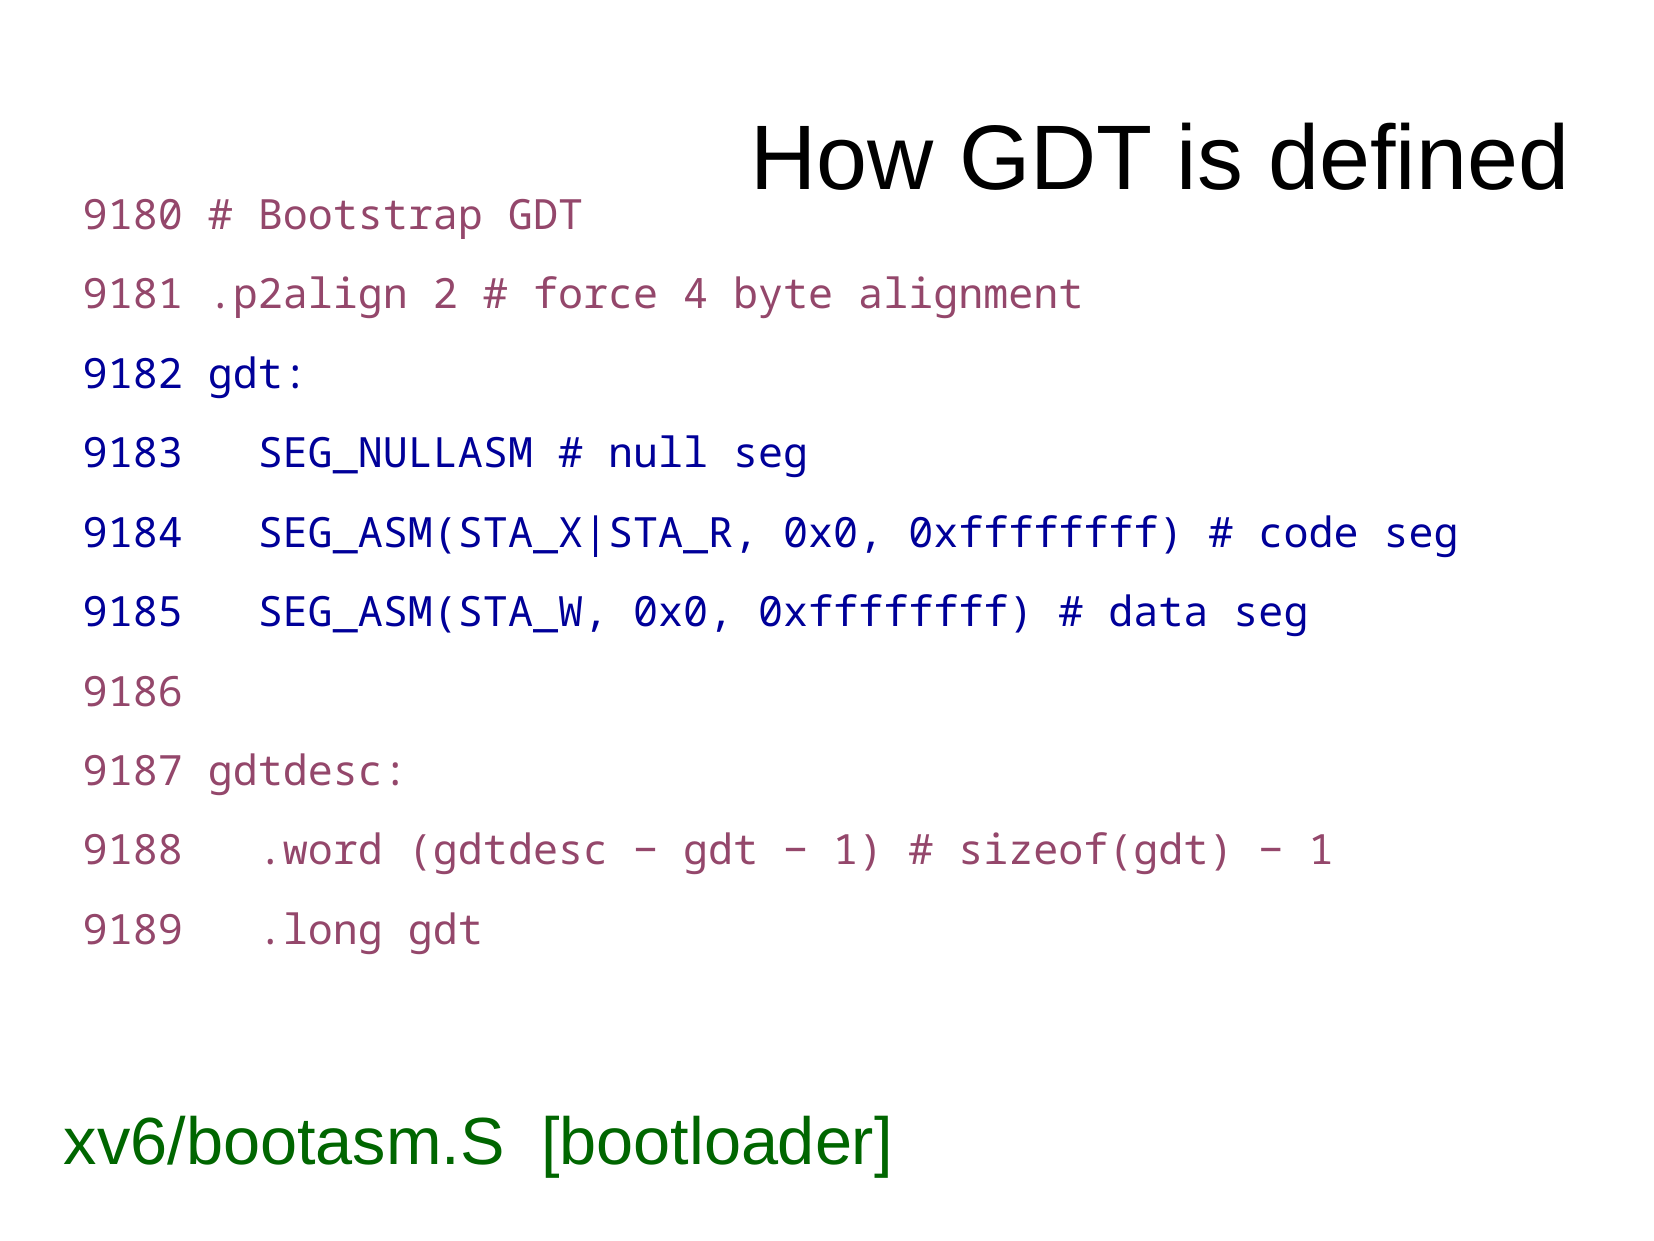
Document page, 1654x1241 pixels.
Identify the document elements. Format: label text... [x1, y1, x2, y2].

text_box xv6/bootasm.S [bootloader] [49, 1090, 934, 1181]
title How GDT is defined [750, 49, 1571, 187]
list 9180 # Bootstrap GDT 9181 .p2align 2 # force 4 byte alignment 9182 gdt: 9183 SEG_NULLASM # null seg 9184 SEG_ASM(STA_X|STA_R, 0x0, 0xffffffff) # code seg 9185 SEG_ASM(STA_W, 0x0, 0xffffffff) # data seg 9186 9187 gdtdesc: 9188 .word (gdtdesc − gdt − 1) # sizeof(gdt) − 1 9189 .long gdt [82, 187, 1571, 1043]
